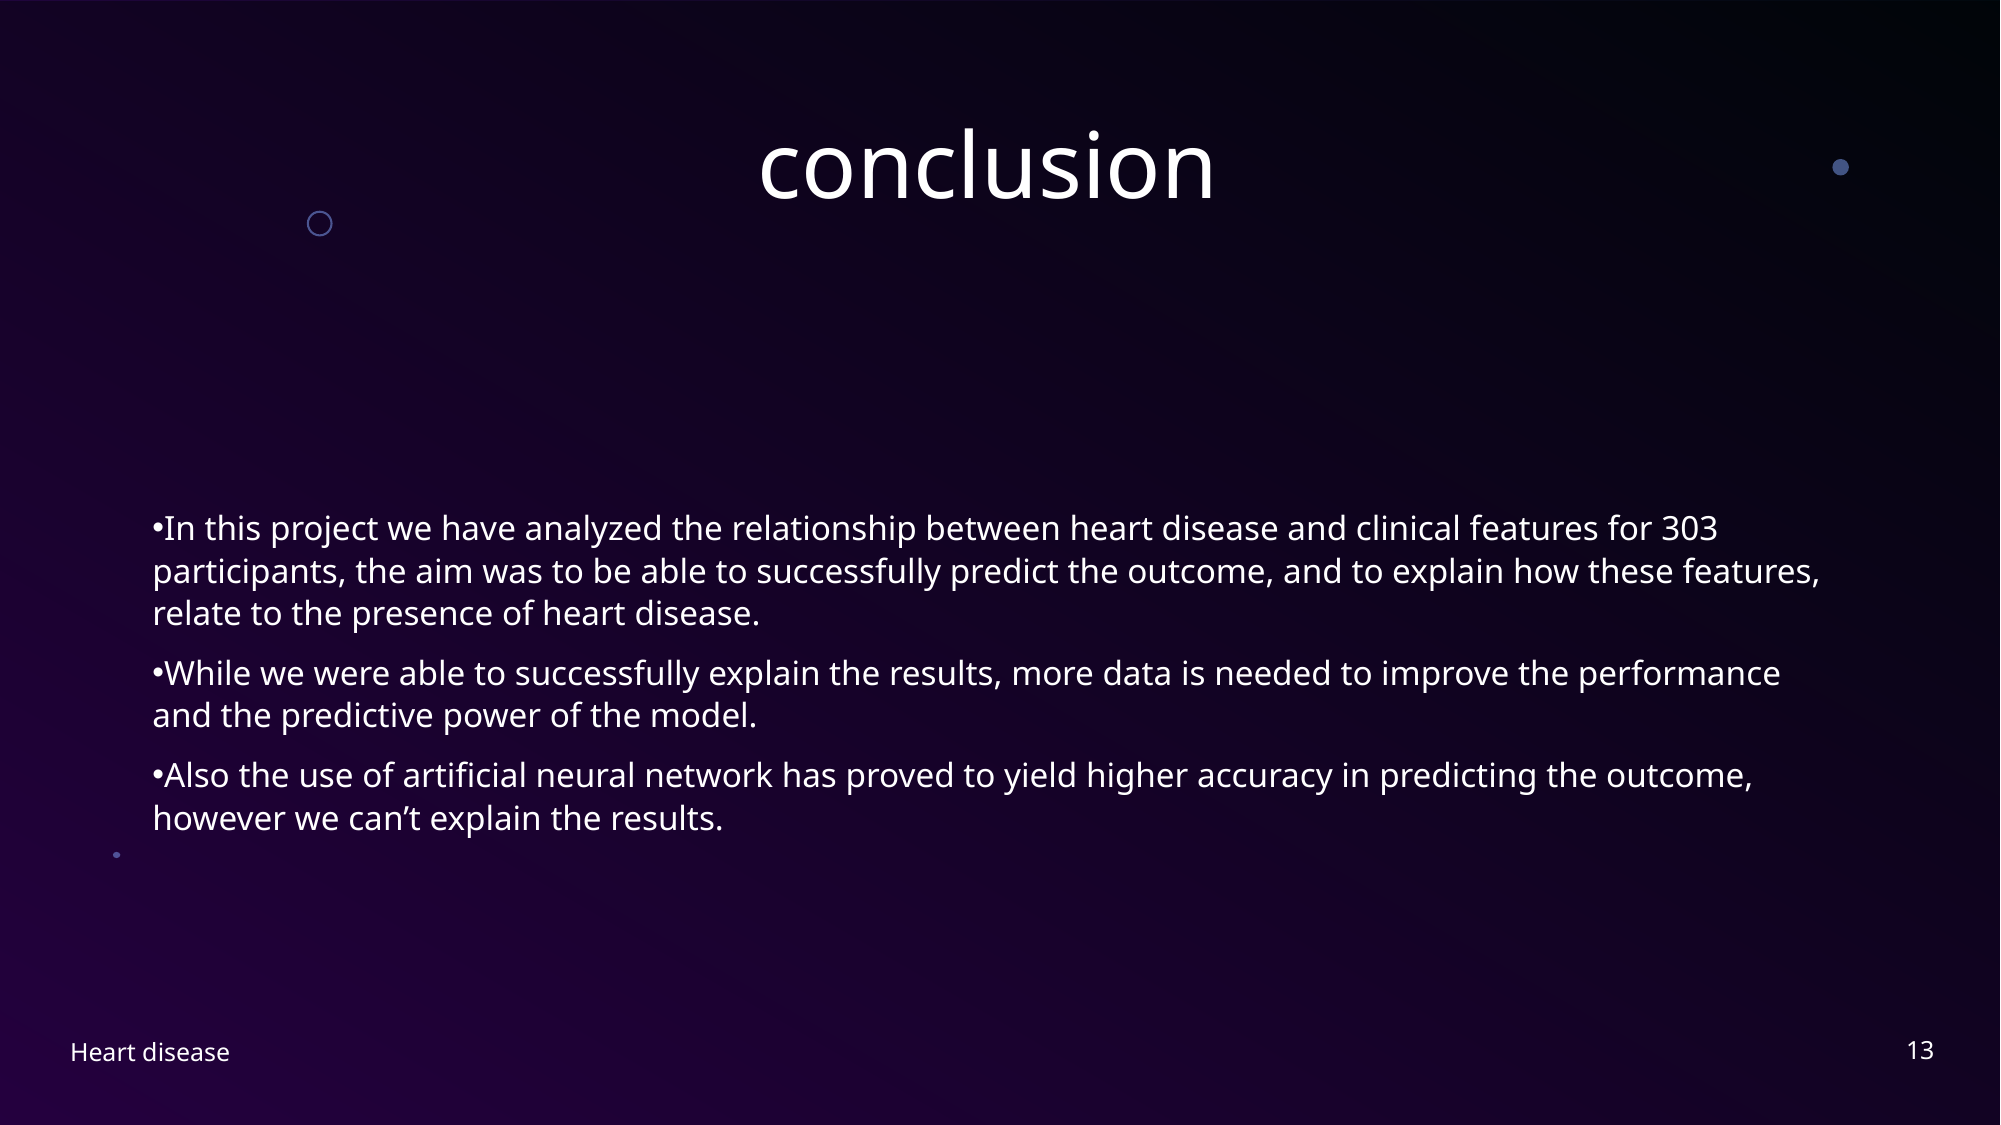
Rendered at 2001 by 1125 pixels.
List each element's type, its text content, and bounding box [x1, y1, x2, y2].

list In this project we have analyzed the relationship between heart disease and clinical features for 303 participants, the aim was to be able to successfully predict the outcome, and to explain how these features, relate to the presence of heart disease. While we were able to successfully explain the results, more data is needed to improve the performance and the predictive power of the model. Also the use of artificial neural network has proved to yield higher accuracy in predicting the outcome, however we can’t explain the results. [137, 349, 1863, 992]
title conclusion [137, 59, 1863, 278]
slide_number 13 [1499, 1021, 1950, 1082]
footer Heart disease [55, 1023, 731, 1084]
